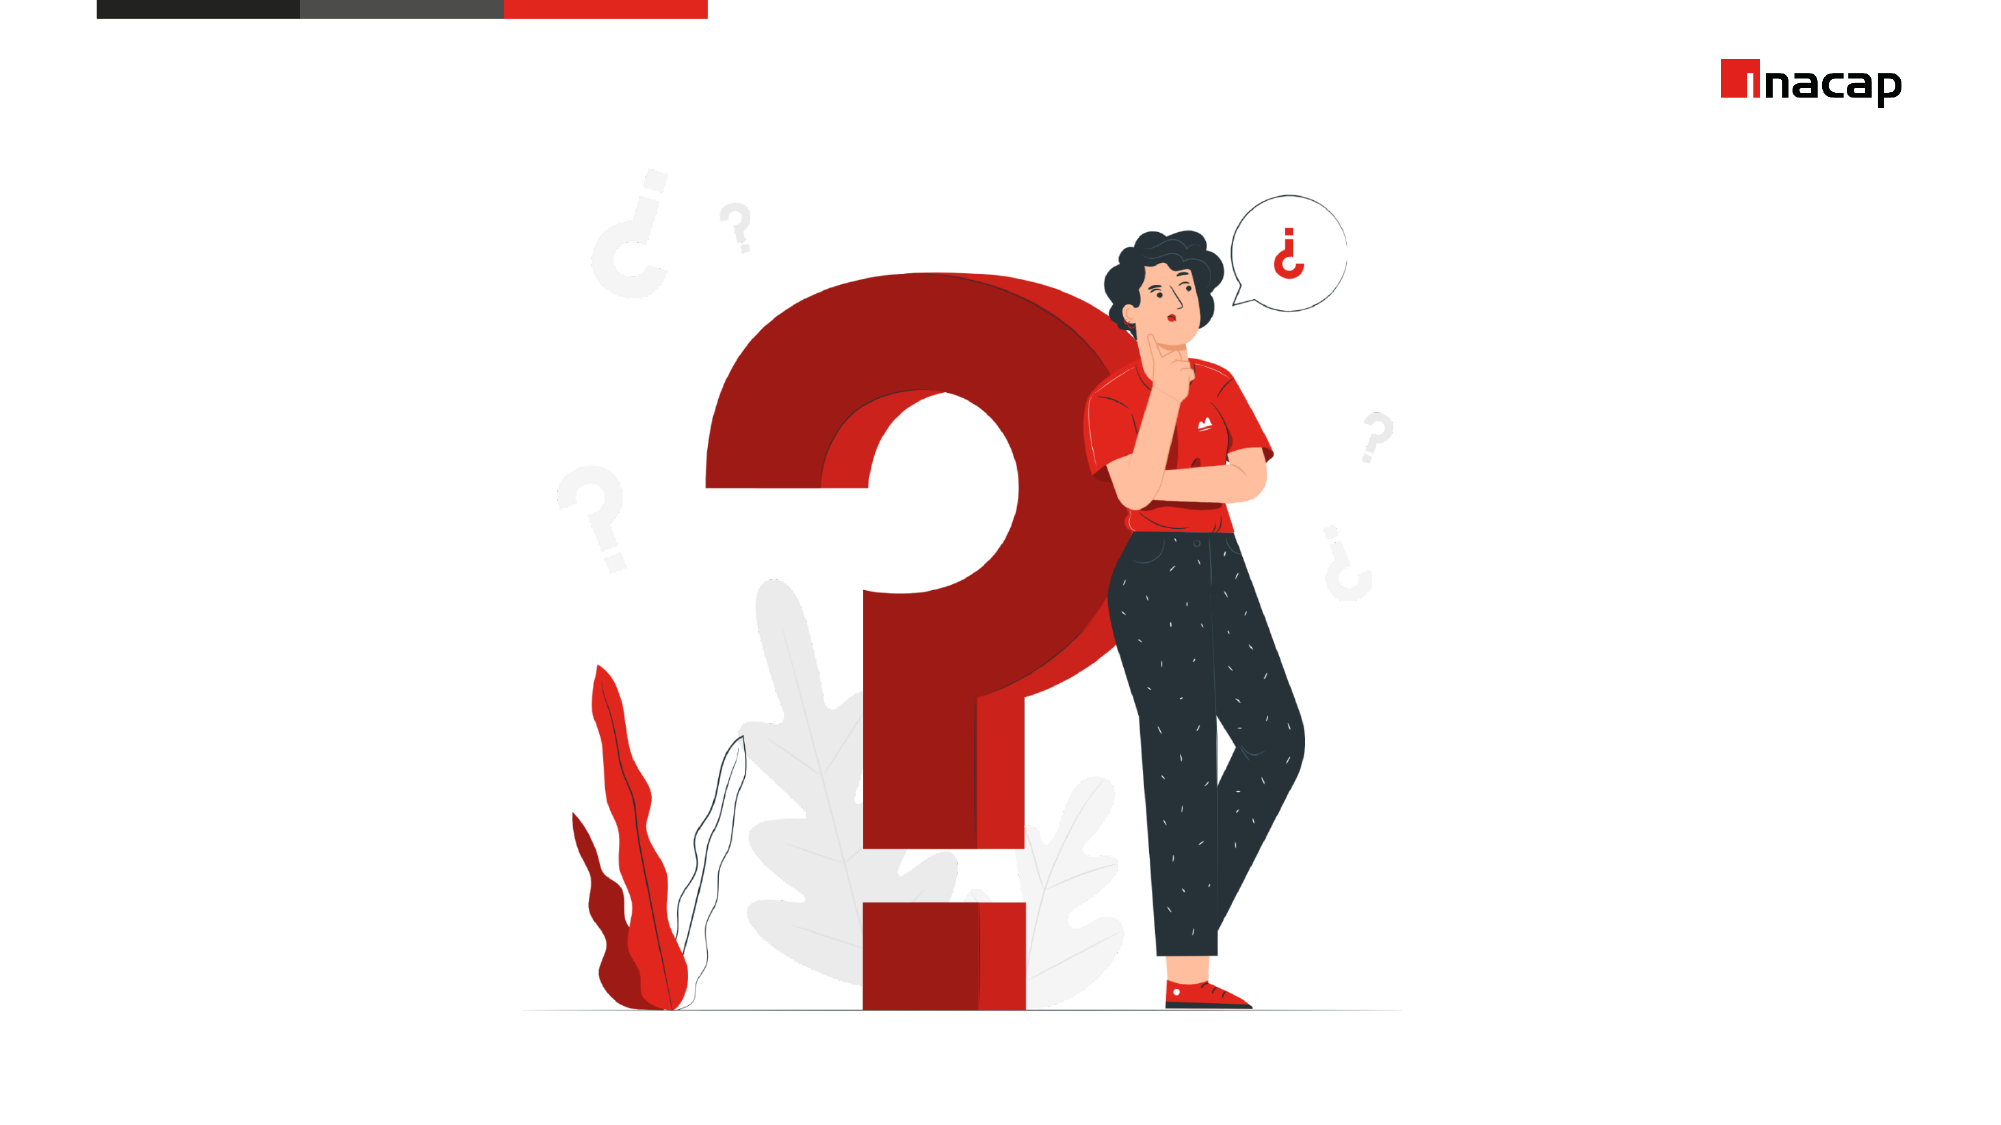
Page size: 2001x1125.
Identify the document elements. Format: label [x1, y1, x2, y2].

picture [464, 87, 1460, 1082]
picture [1721, 59, 1902, 108]
